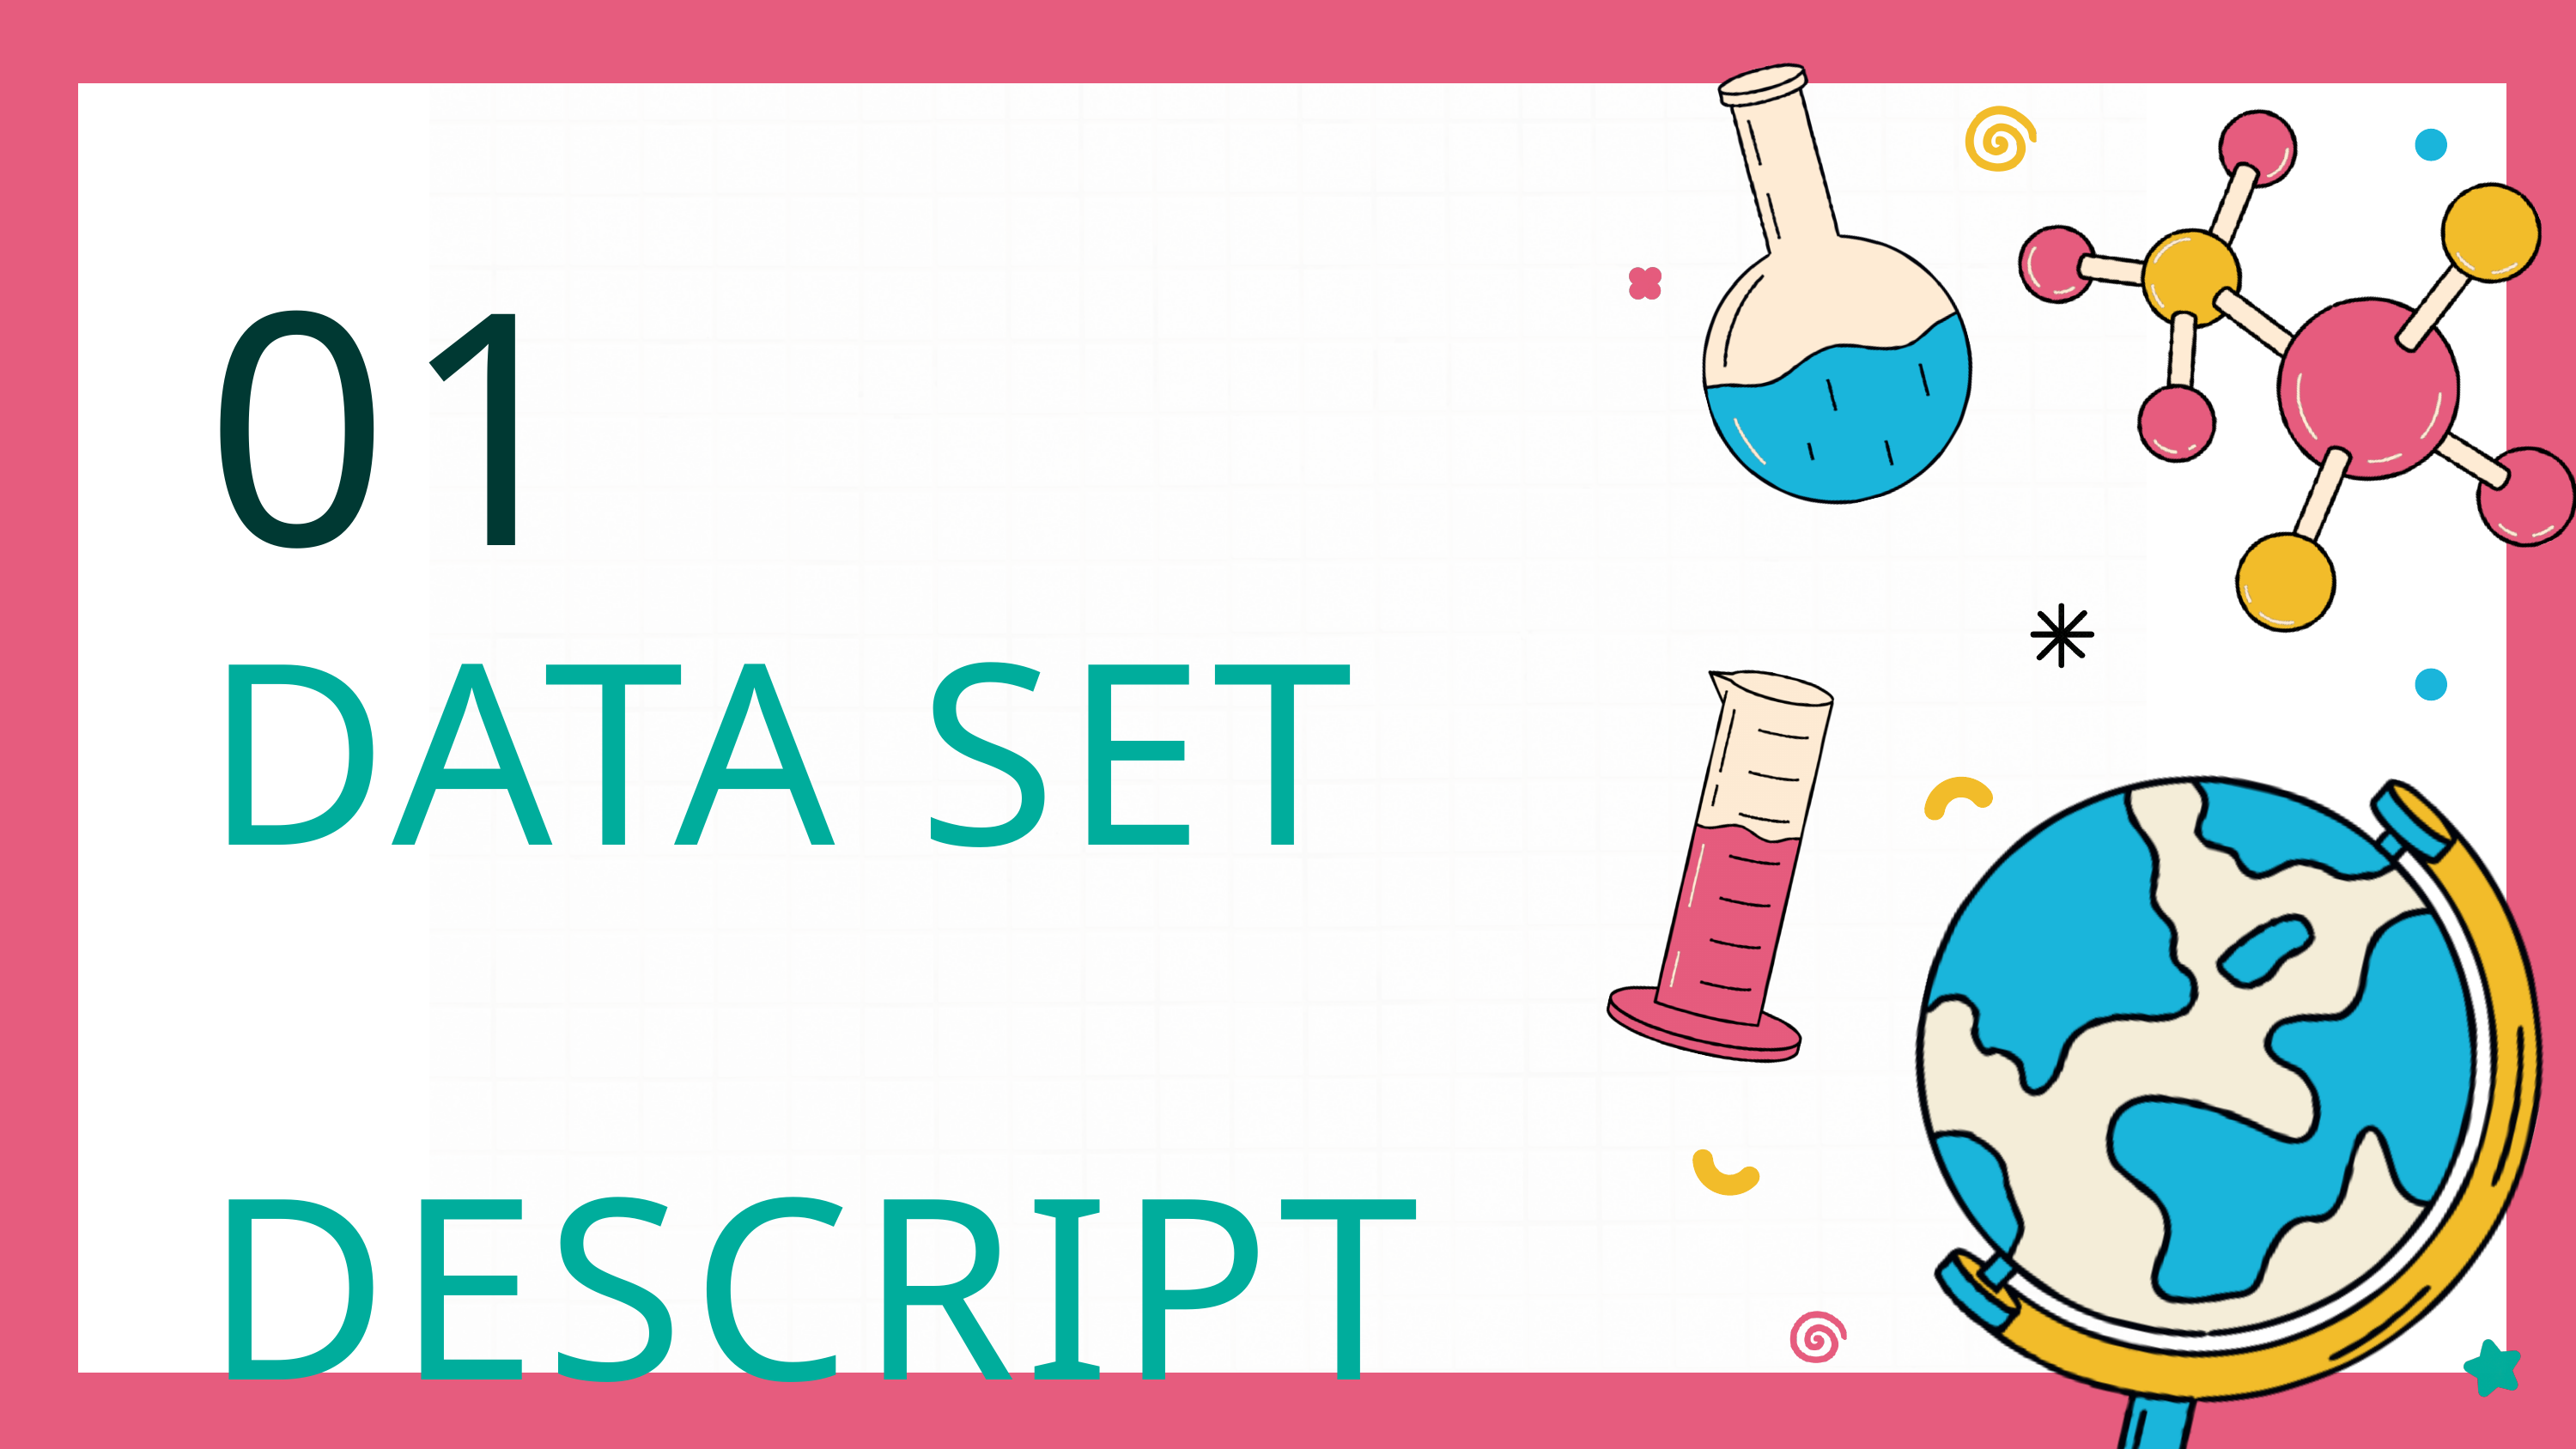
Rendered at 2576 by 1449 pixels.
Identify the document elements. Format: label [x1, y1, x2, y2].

picture [1782, 1309, 1848, 1367]
text_box [0, 0, 2576, 1449]
picture [2029, 106, 2576, 669]
picture [1641, 670, 1840, 1058]
text_box [1687, 1156, 1759, 1195]
text_box [2415, 128, 2448, 161]
picture [1886, 745, 2524, 1449]
picture [1680, 60, 1950, 506]
text_box [1921, 777, 1992, 815]
picture [1628, 266, 1662, 300]
picture [1956, 104, 2038, 177]
text_box [2415, 668, 2448, 701]
